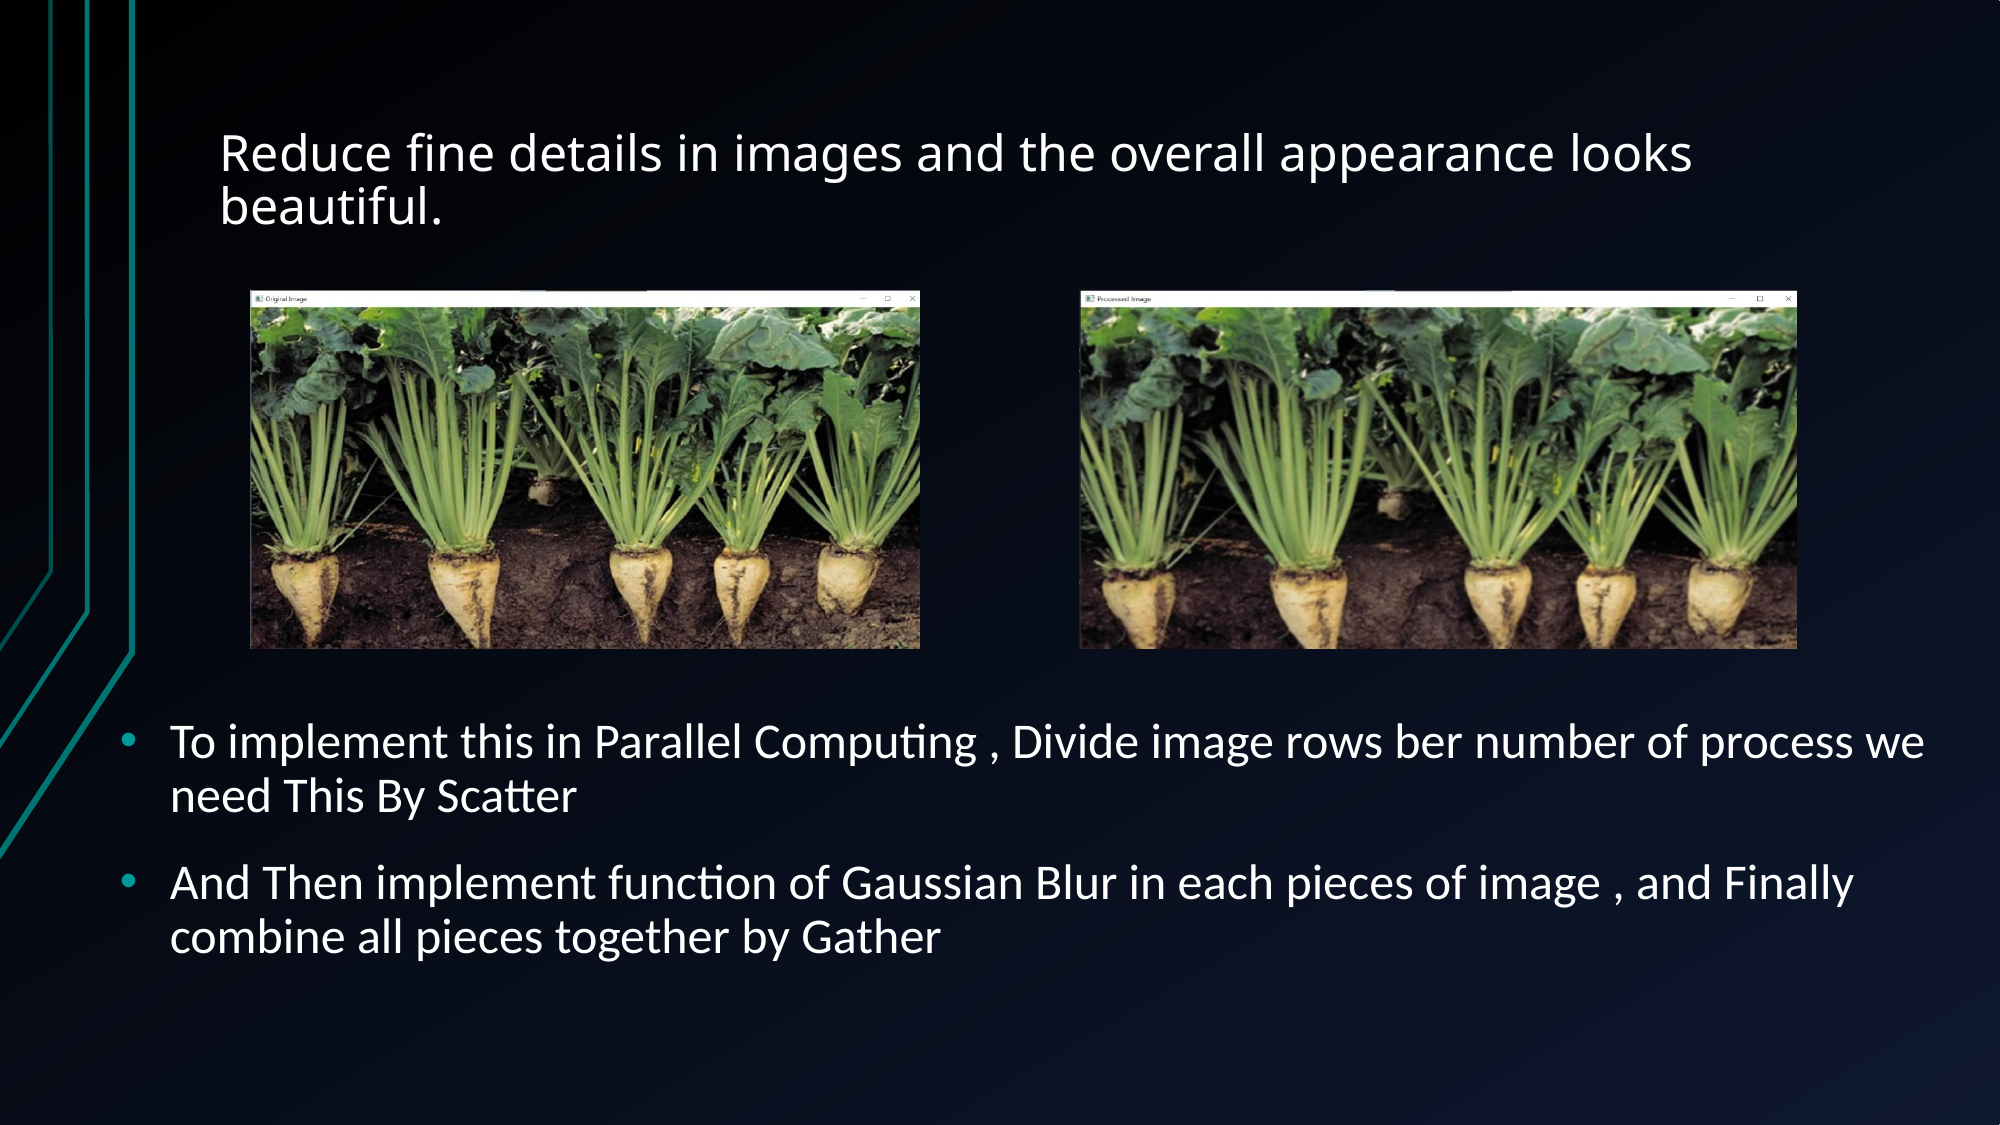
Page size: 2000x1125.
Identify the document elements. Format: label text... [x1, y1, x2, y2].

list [250, 290, 920, 649]
list To implement this in Parallel Computing , Divide image rows ber number of process we need This By Scatter And Then implement function of Gaussian Blur in each pieces of image , and Finally combine all pieces together by Gather [99, 705, 1963, 1080]
picture [1079, 290, 1797, 649]
title Reduce fine details in images and the overall appearance looks beautiful. [199, 45, 1900, 246]
